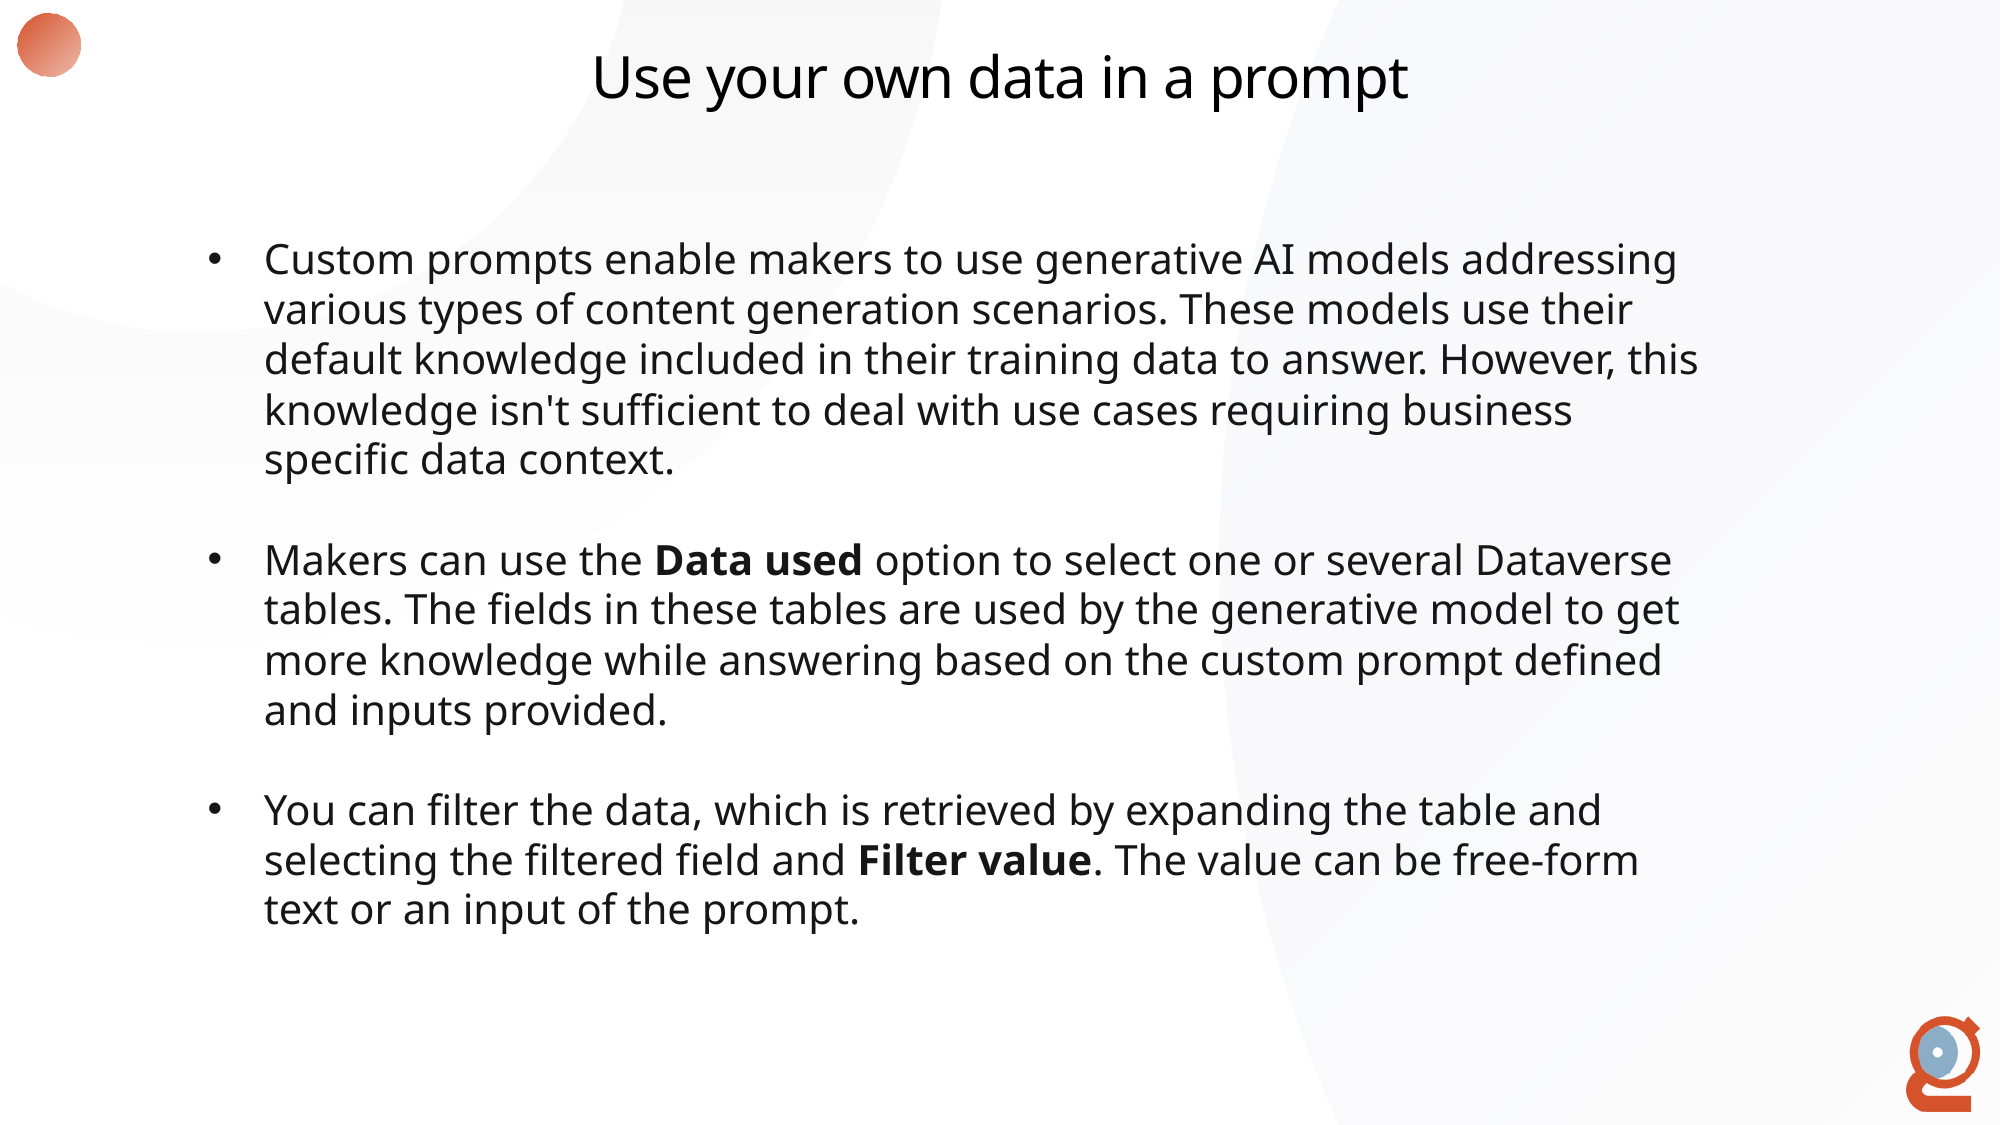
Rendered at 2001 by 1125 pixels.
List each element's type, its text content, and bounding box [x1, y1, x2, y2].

text_box Custom prompts enable makers to use generative AI models addressing various types of content generation scenarios. These models use their default knowledge included in their training data to answer. However, this knowledge isn't sufficient to deal with use cases requiring business specific data context. Makers can use the Data used option to select one or several Dataverse tables. The fields in these tables are used by the generative model to get more knowledge while answering based on the custom prompt defined and inputs provided. You can filter the data, which is retrieved by expanding the table and selecting the filtered field and Filter value. The value can be free-form text or an input of the prompt. [192, 225, 1729, 991]
text_box Use your own data in a prompt [96, 40, 1904, 111]
picture [1906, 1016, 1983, 1112]
